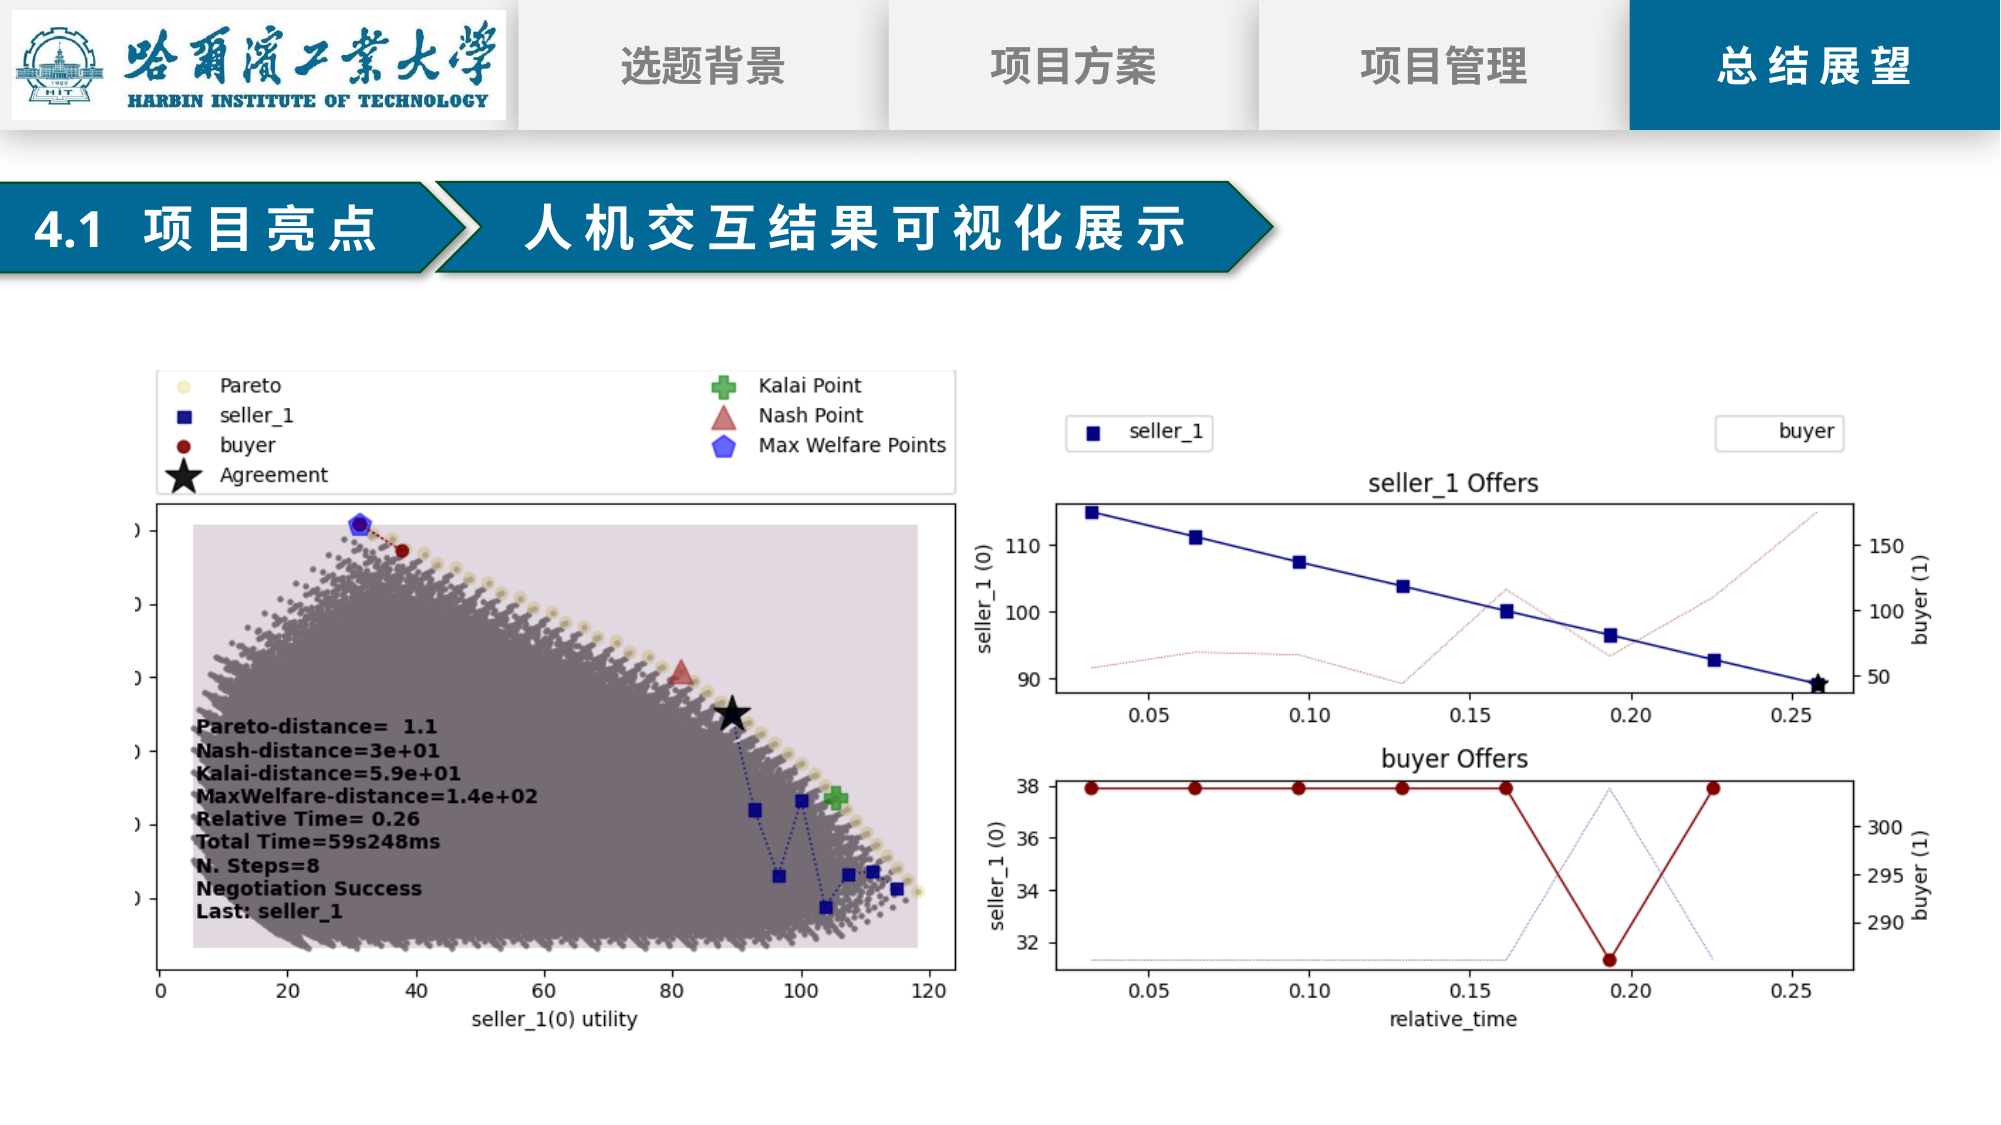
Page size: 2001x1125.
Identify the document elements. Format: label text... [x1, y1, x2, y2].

text_box 项目方案 [888, 0, 1246, 131]
text_box [0, 0, 505, 131]
picture [135, 370, 1954, 1052]
text_box 人 机 交 互 结 果 可 视 化 展 示 [434, 180, 1274, 273]
text_box 选题背景 [517, 0, 876, 131]
text_box 4.1 项 目 亮 点 [0, 181, 467, 274]
text_box 项目管理 [1258, 0, 1616, 131]
picture [12, 10, 507, 120]
text_box 总 结 展 望 [1628, 0, 2000, 131]
